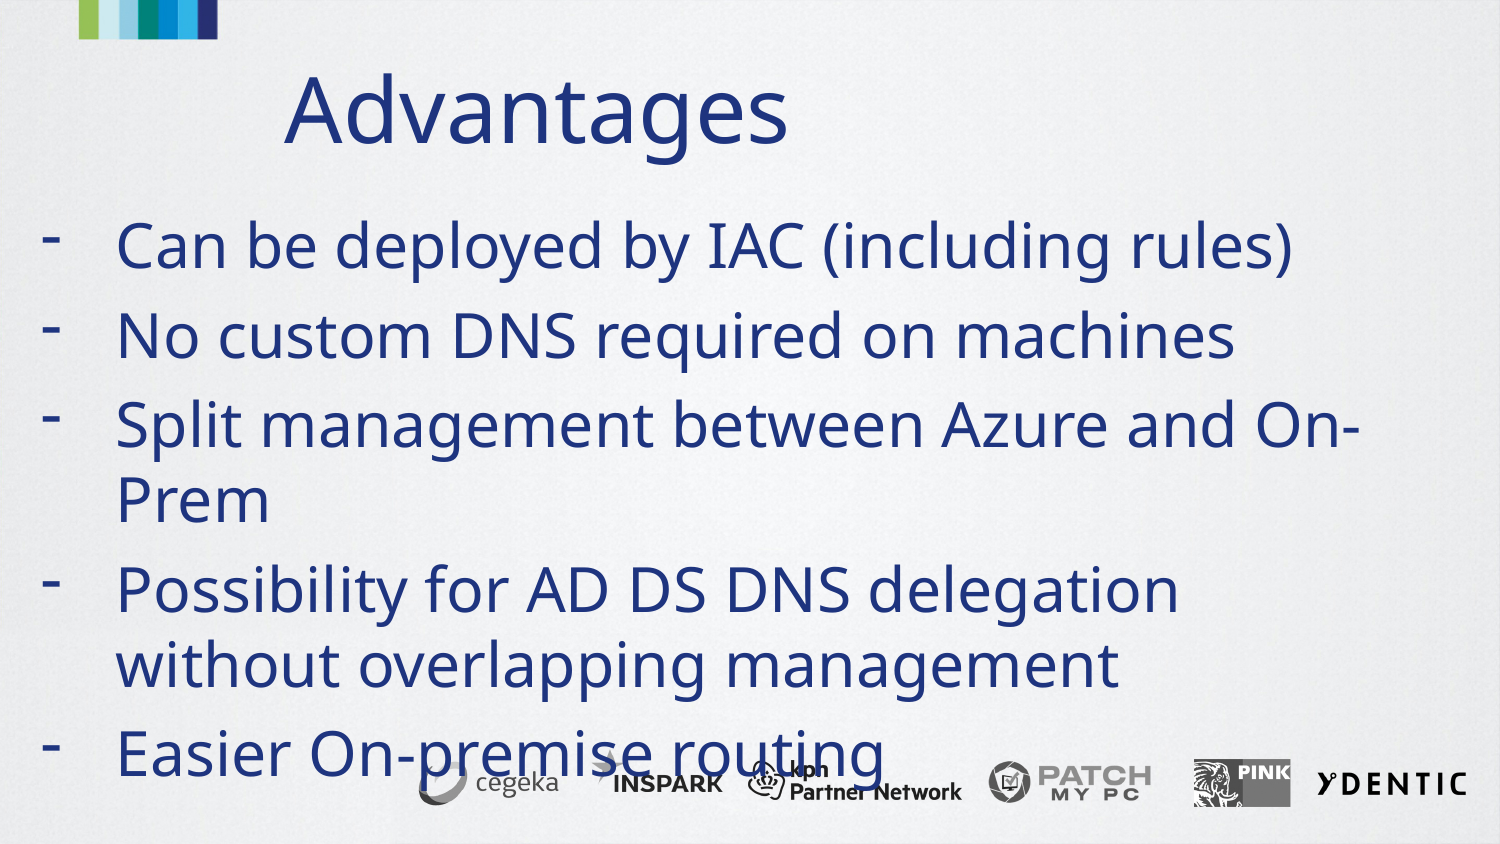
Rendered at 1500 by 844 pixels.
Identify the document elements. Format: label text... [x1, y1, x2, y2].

picture [0, 0, 1500, 844]
list Can be deployed by IAC (including rules) No custom DNS required on machines Split management between Azure and On-Prem Possibility for AD DS DNS delegation without overlapping management Easier On-premise routing [32, 198, 1424, 783]
title Advantages [276, 43, 1424, 186]
